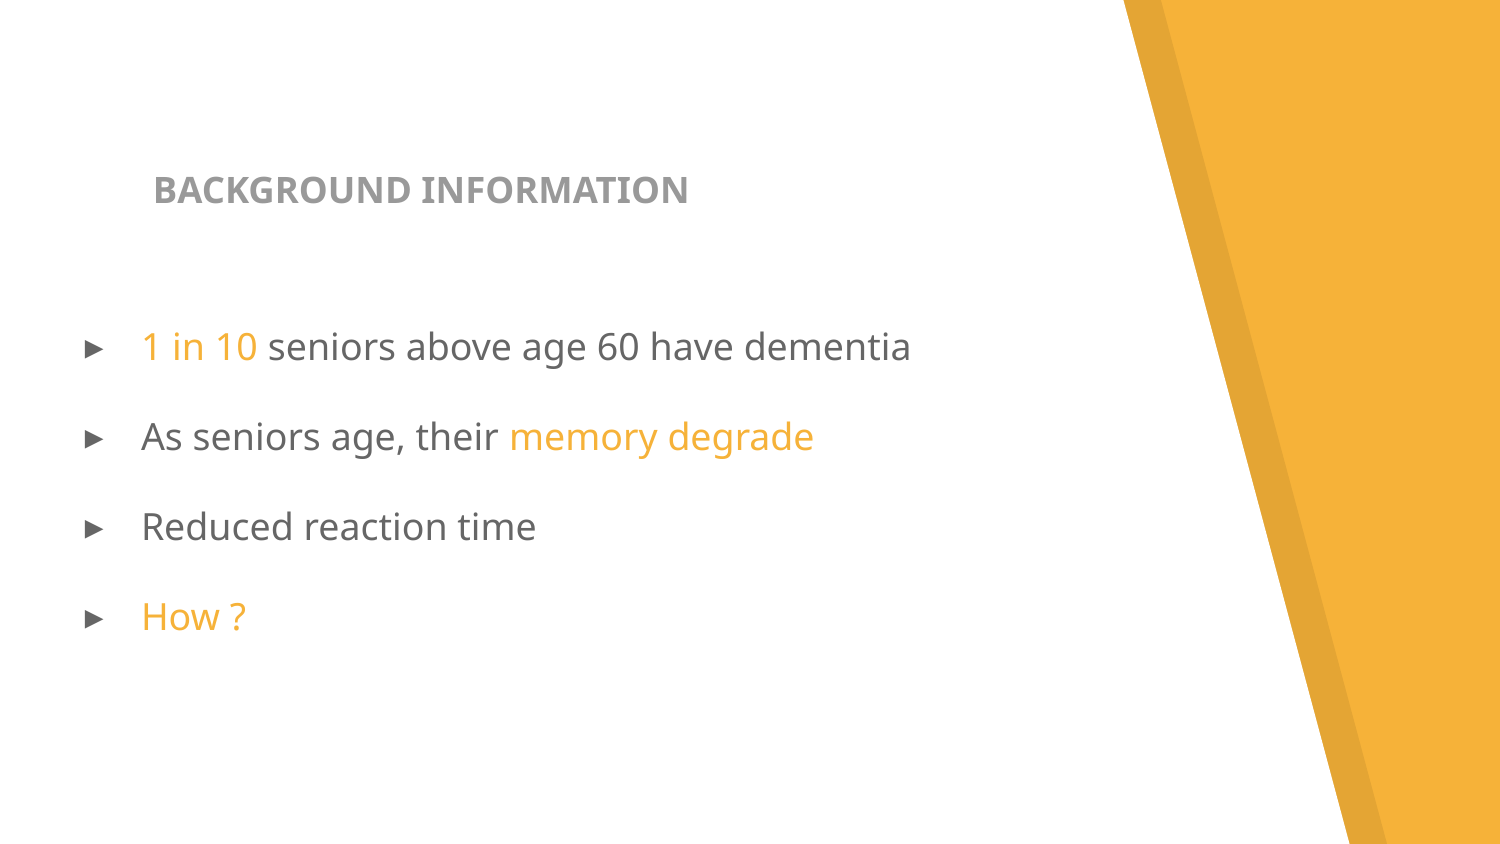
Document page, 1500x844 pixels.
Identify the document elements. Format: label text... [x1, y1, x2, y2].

list 1 in 10 seniors above age 60 have dementia As seniors age, their memory degrade Reduced reaction time How ? [51, 262, 1461, 593]
title BACKGROUND INFORMATION [137, 159, 926, 227]
